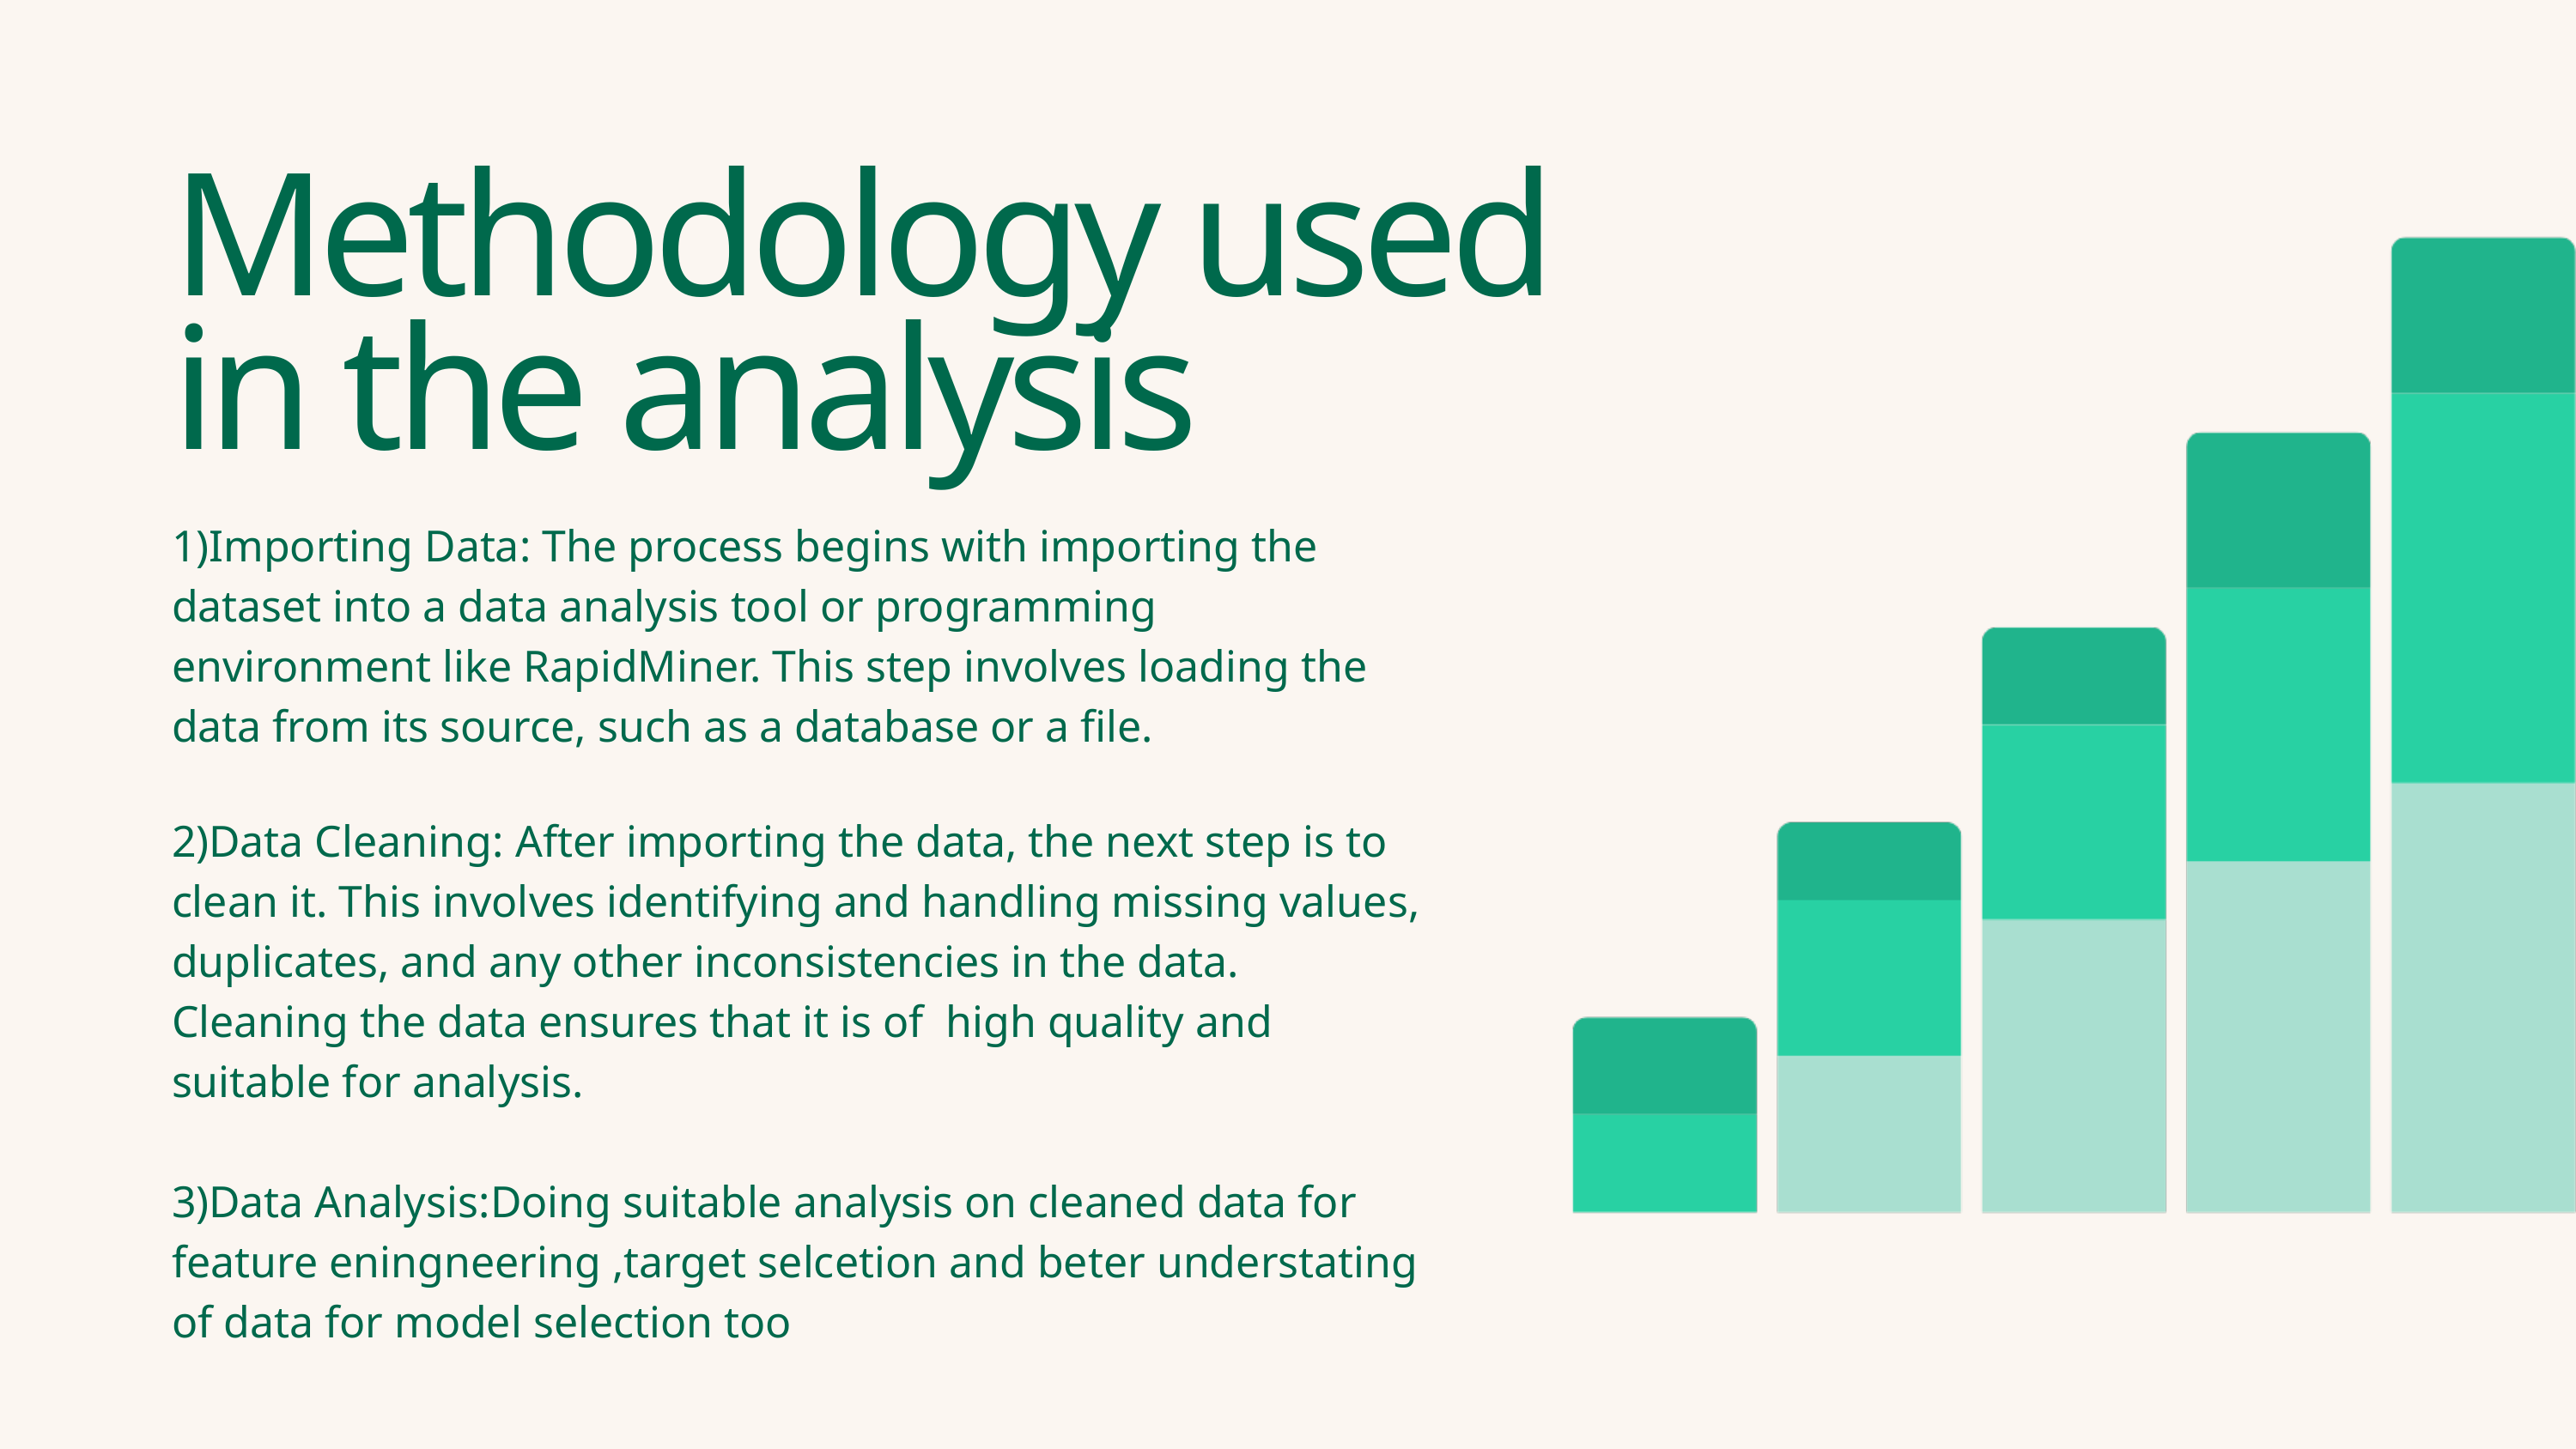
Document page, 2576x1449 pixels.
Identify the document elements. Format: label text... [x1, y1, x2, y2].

picture [1473, 136, 2576, 1313]
text_box Methodology used in the analysis [171, 176, 1468, 484]
text_box 1)Importing Data: The process begins with importing the dataset into a data analysis tool or programming environment like RapidMiner. This step involves loading the data from its source, such as a database or a file. 2)Data Cleaning: After importing the data, the next step is to clean it. This involves identifying and handling missing values, duplicates, and any other inconsistencies in the data. Cleaning the data ensures that it is of high quality and suitable for analysis. 3)Data Analysis:Doing suitable analysis on cleaned data for feature eningneering ,target selcetion and beter understating of data for model selection too [171, 510, 1427, 1347]
